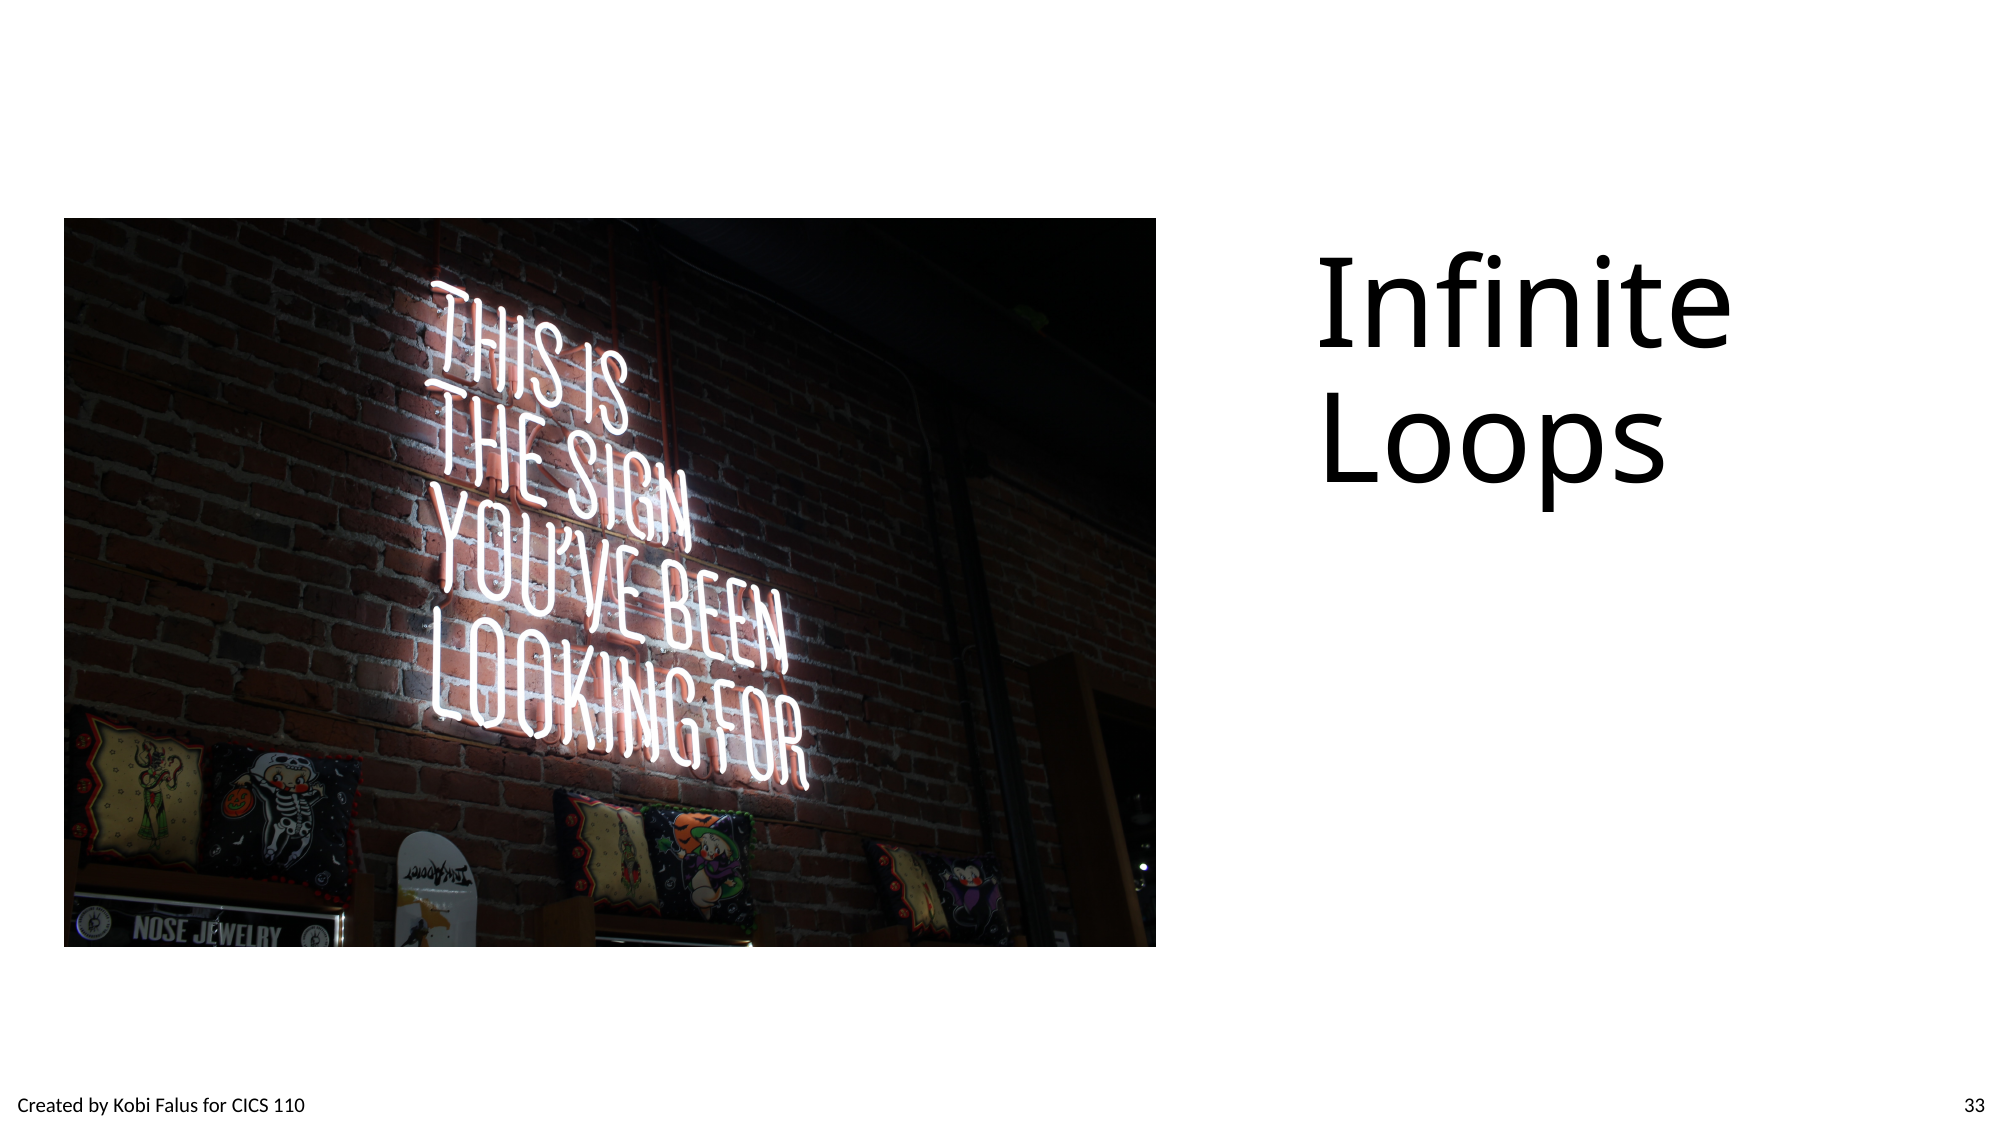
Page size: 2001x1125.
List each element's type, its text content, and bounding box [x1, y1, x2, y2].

title Infinite Loops [1300, 218, 1884, 518]
picture [64, 218, 1156, 947]
